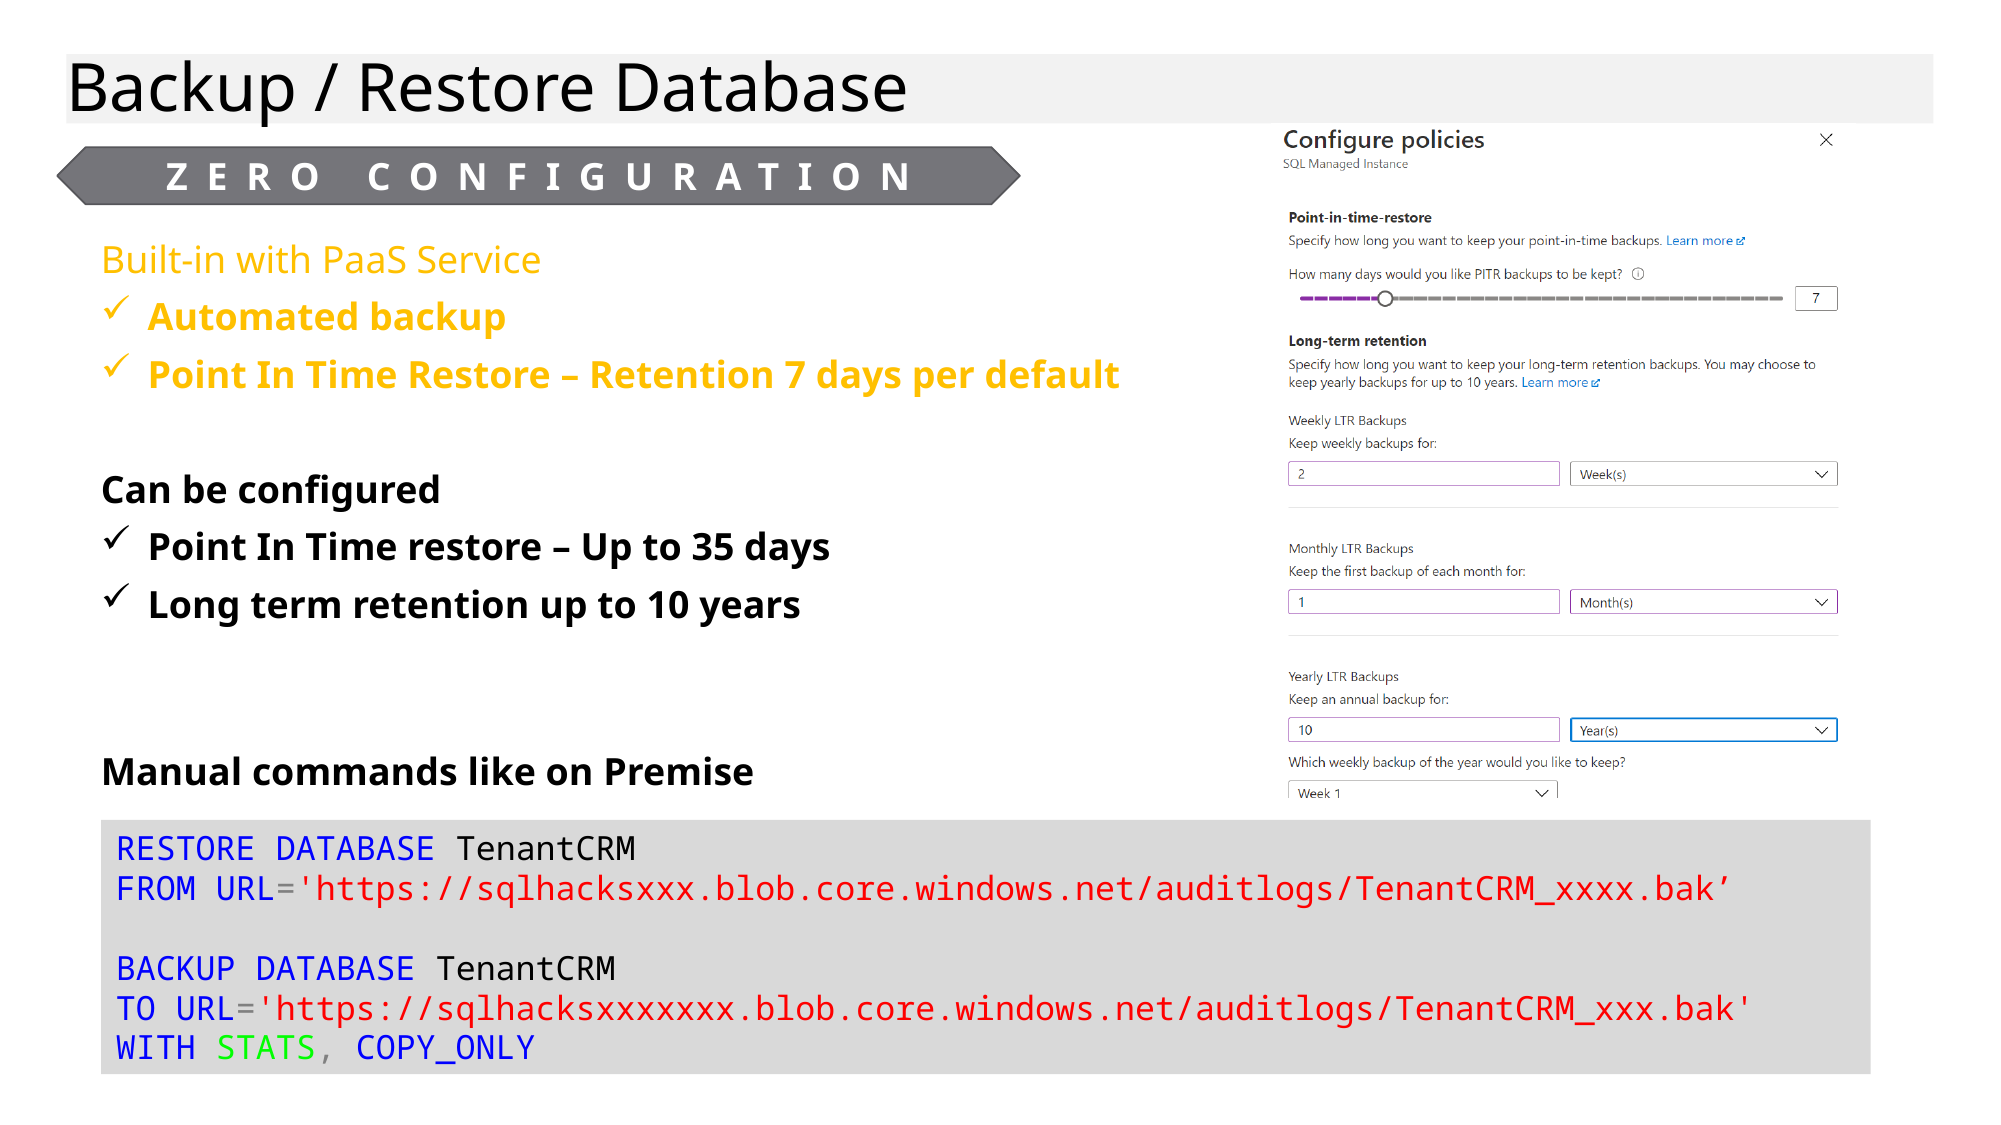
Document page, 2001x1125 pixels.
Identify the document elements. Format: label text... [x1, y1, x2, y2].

text_box Built-in with PaaS Service Automated backup Point In Time Restore – Retention 7 days per default Can be configured Point In Time restore – Up to 35 days Long term retention up to 10 years Manual commands like on Premise [86, 228, 1187, 801]
picture [1271, 123, 1856, 798]
text_box Backup / Restore Database [66, 54, 1934, 124]
text_box ZERO CONFIGURATION [56, 146, 1021, 206]
text_box RESTORE DATABASE TenantCRM FROM URL='https://sqlhacksxxx.blob.core.windows.net/auditlogs/TenantCRM_xxxx.bak’ BACKUP DATABASE TenantCRM TO URL='https://sqlhacksxxxxxxx.blob.core.windows.net/auditlogs/TenantCRM_xxx.bak' WITH STATS, COPY_ONLY [101, 819, 1871, 1075]
